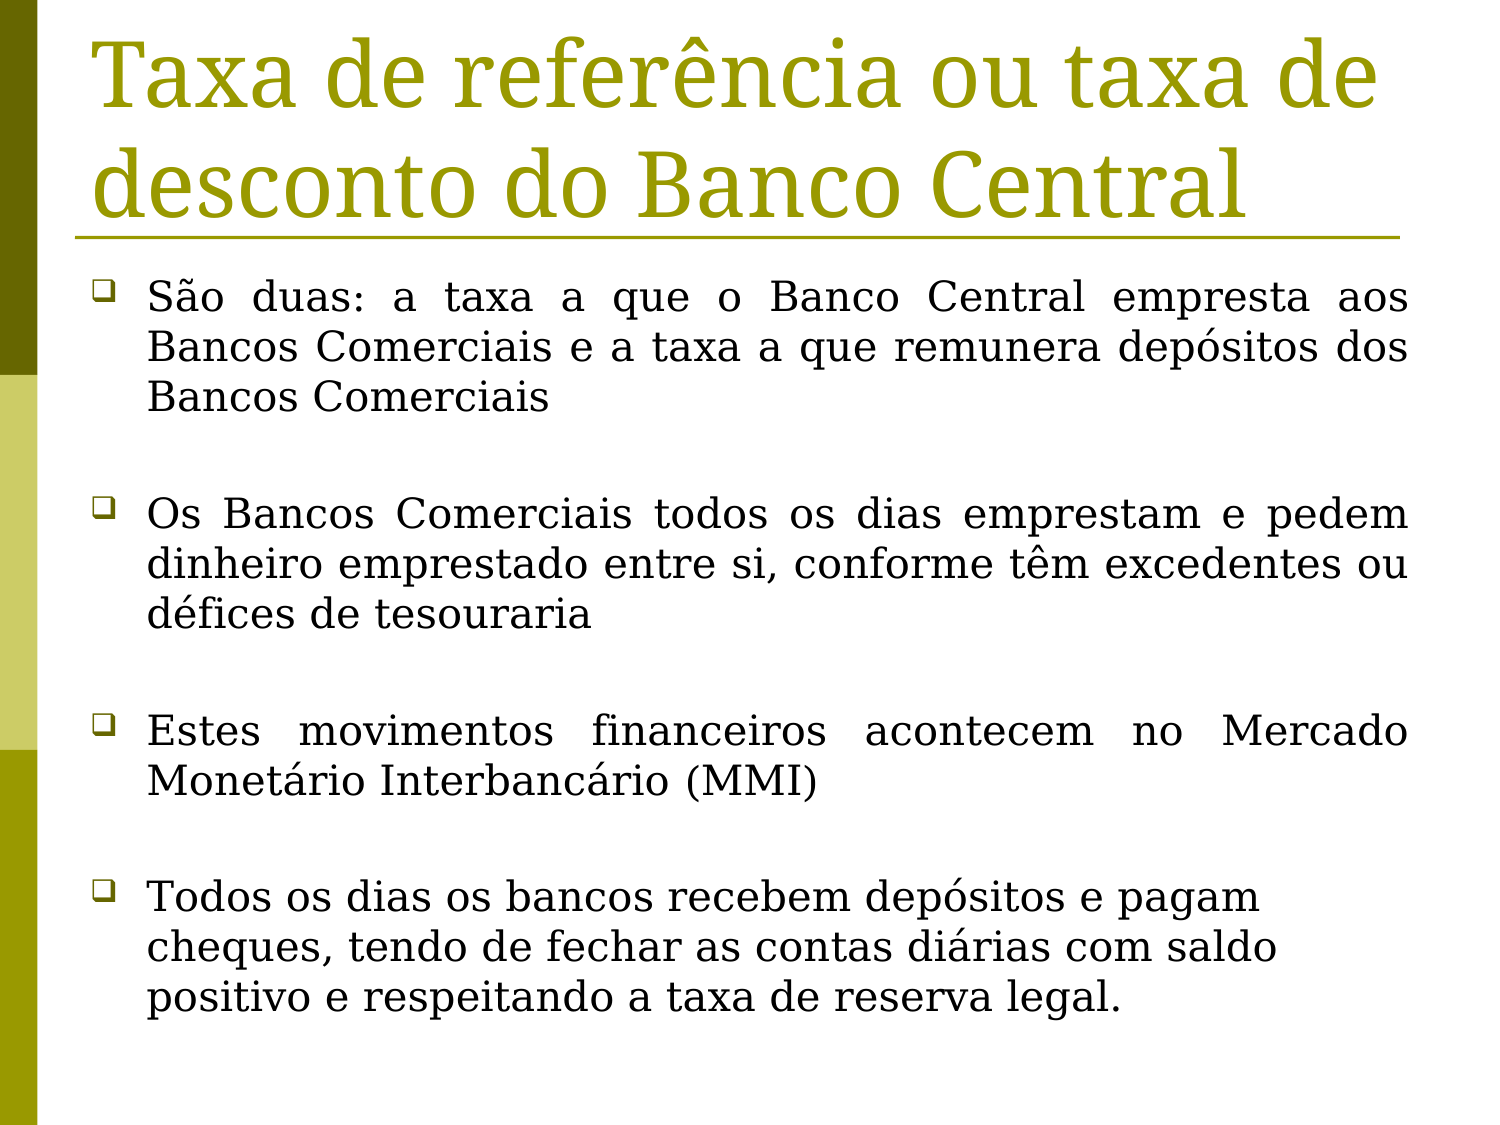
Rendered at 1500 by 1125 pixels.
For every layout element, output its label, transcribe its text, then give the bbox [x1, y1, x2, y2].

list São duas: a taxa a que o Banco Central empresta aos Bancos Comerciais e a taxa a que remunera depósitos dos Bancos Comerciais Os Bancos Comerciais todos os dias emprestam e pedem dinheiro emprestado entre si, conforme têm excedentes ou défices de tesouraria Estes movimentos financeiros acontecem no Mercado Monetário Interbancário (MMI) Todos os dias os bancos recebem depósitos e pagam cheques, tendo de fechar as contas diárias com saldo positivo e respeitando a taxa de reserva legal. [75, 262, 1425, 1006]
title Taxa de referência ou taxa de desconto do Banco Central [75, 56, 1425, 244]
